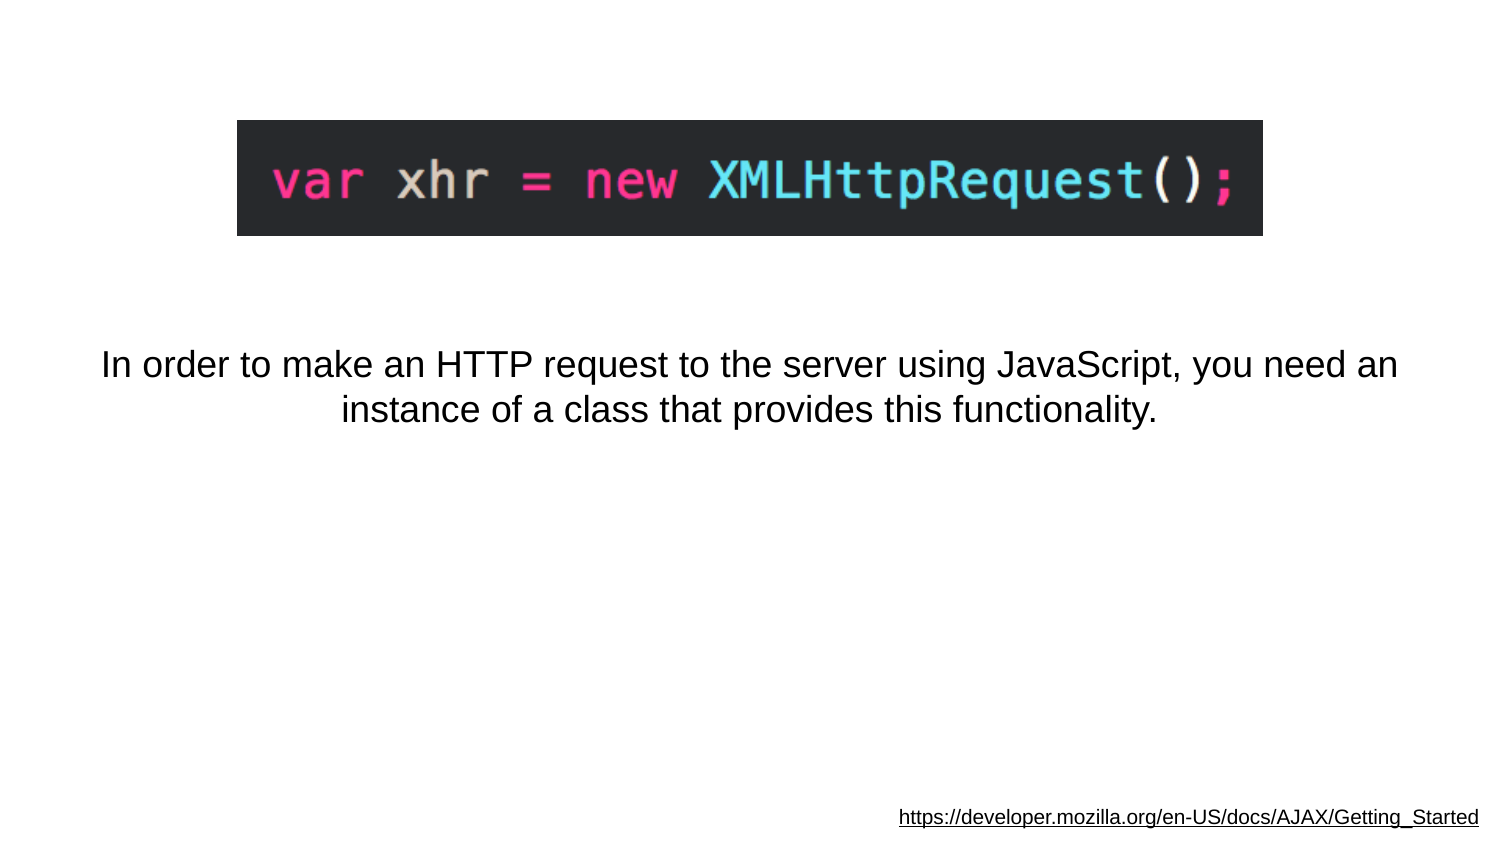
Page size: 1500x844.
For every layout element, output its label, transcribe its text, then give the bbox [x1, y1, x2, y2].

title In order to make an HTTP request to the server using JavaScript, you need an instance of a class that provides this functionality. [51, 315, 1449, 454]
text_box https://developer.mozilla.org/en-US/docs/AJAX/Getting_Started [882, 791, 1500, 844]
picture [237, 120, 1263, 237]
